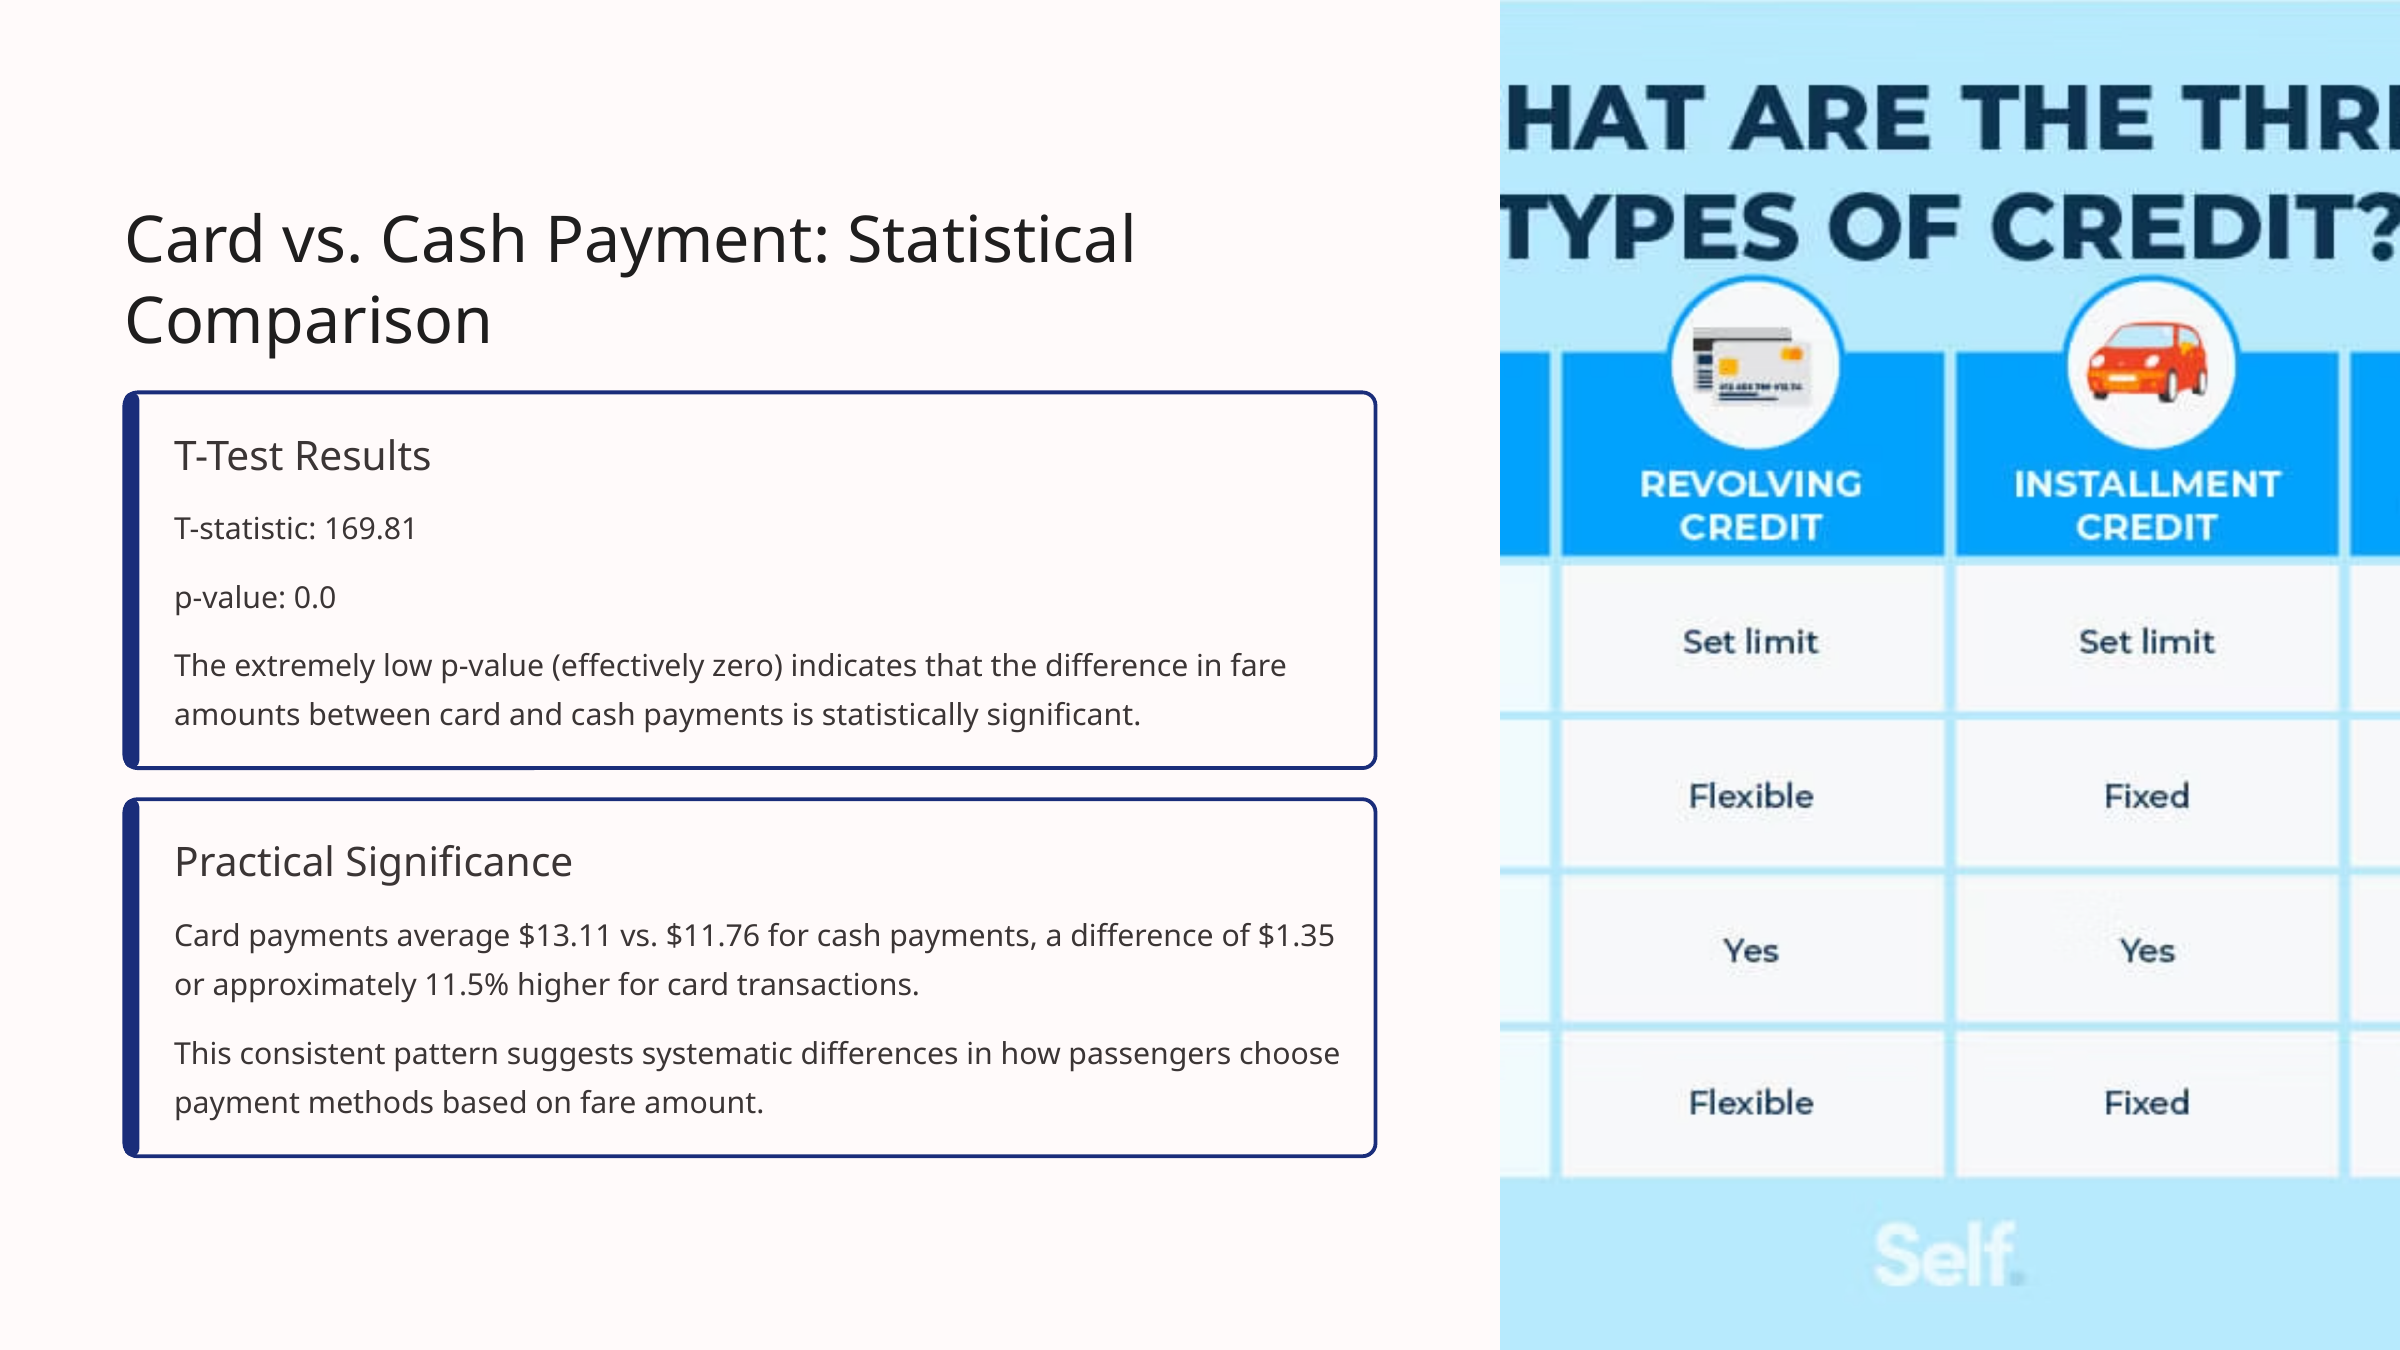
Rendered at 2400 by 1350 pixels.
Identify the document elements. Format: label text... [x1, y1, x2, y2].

text_box This consistent pattern suggests systematic differences in how passengers choose payment methods based on fare amount. [174, 1021, 1341, 1122]
text_box Practical Significance [174, 833, 620, 886]
text_box [135, 392, 1376, 769]
text_box T-statistic: 169.81 [174, 496, 1341, 547]
text_box [124, 799, 140, 1157]
text_box T-Test Results [174, 427, 584, 479]
text_box p-value: 0.0 [174, 565, 1341, 615]
text_box [124, 392, 140, 769]
text_box Card vs. Cash Payment: Statistical Comparison [124, 193, 1376, 358]
text_box Card payments average $13.11 vs. $11.76 for cash payments, a difference of $1.35 or approximately 11.5% higher for card transactions. [174, 903, 1341, 1004]
picture [1499, 0, 2400, 1350]
text_box The extremely low p-value (effectively zero) indicates that the difference in fare amounts between card and cash payments is statistically significant. [174, 633, 1341, 734]
text_box [135, 799, 1376, 1157]
